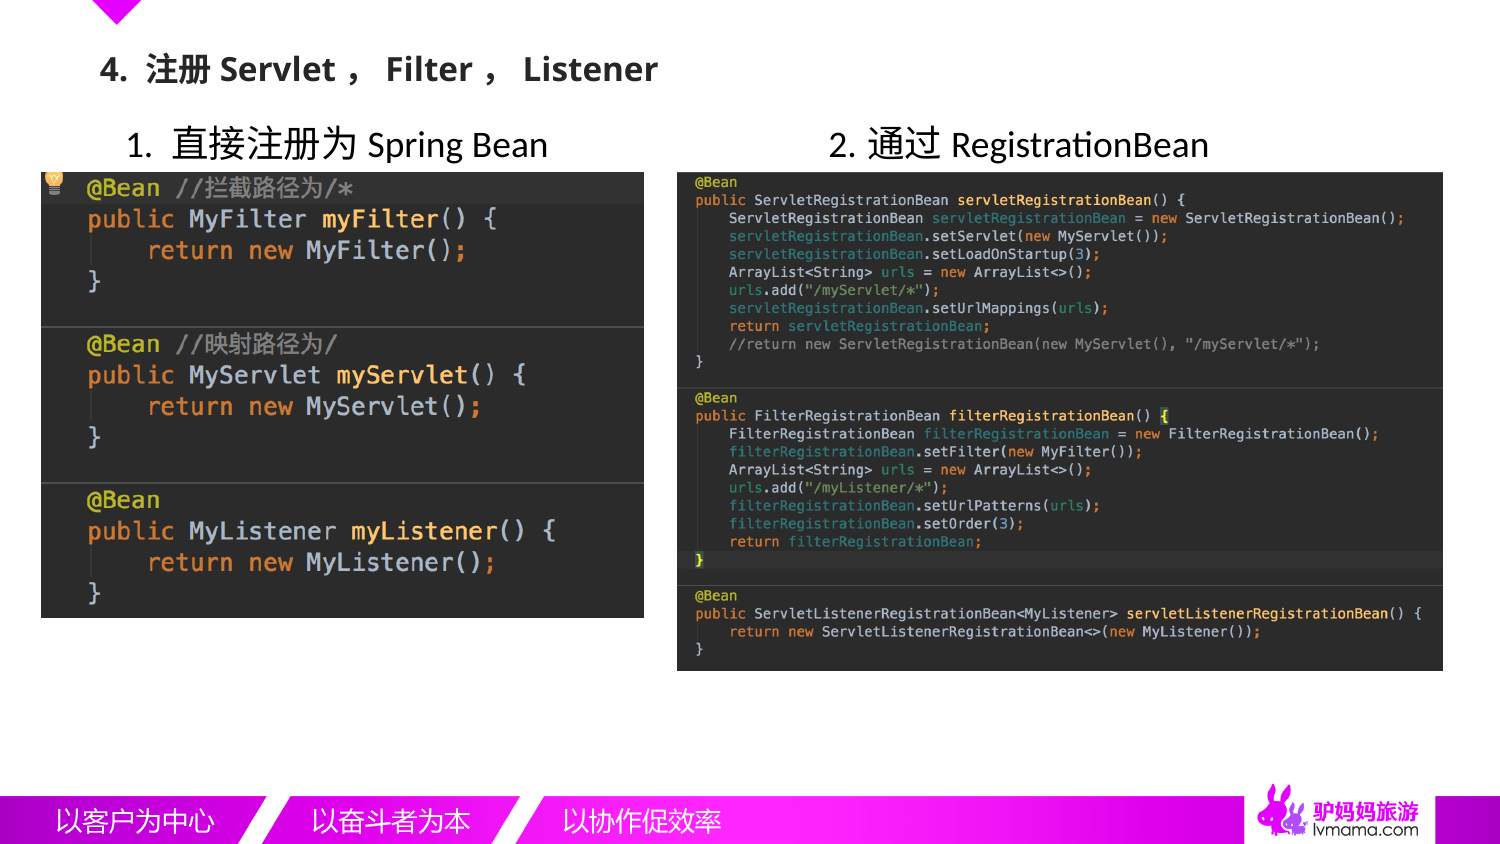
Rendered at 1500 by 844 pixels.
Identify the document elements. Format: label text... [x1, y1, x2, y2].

text_box 1. 直接注册为Spring Bean 2.通过RegistrationBean [110, 112, 1354, 173]
picture [0, 0, 1500, 844]
title 4. 注册Servlet，Filter，Listener [85, 33, 1412, 103]
